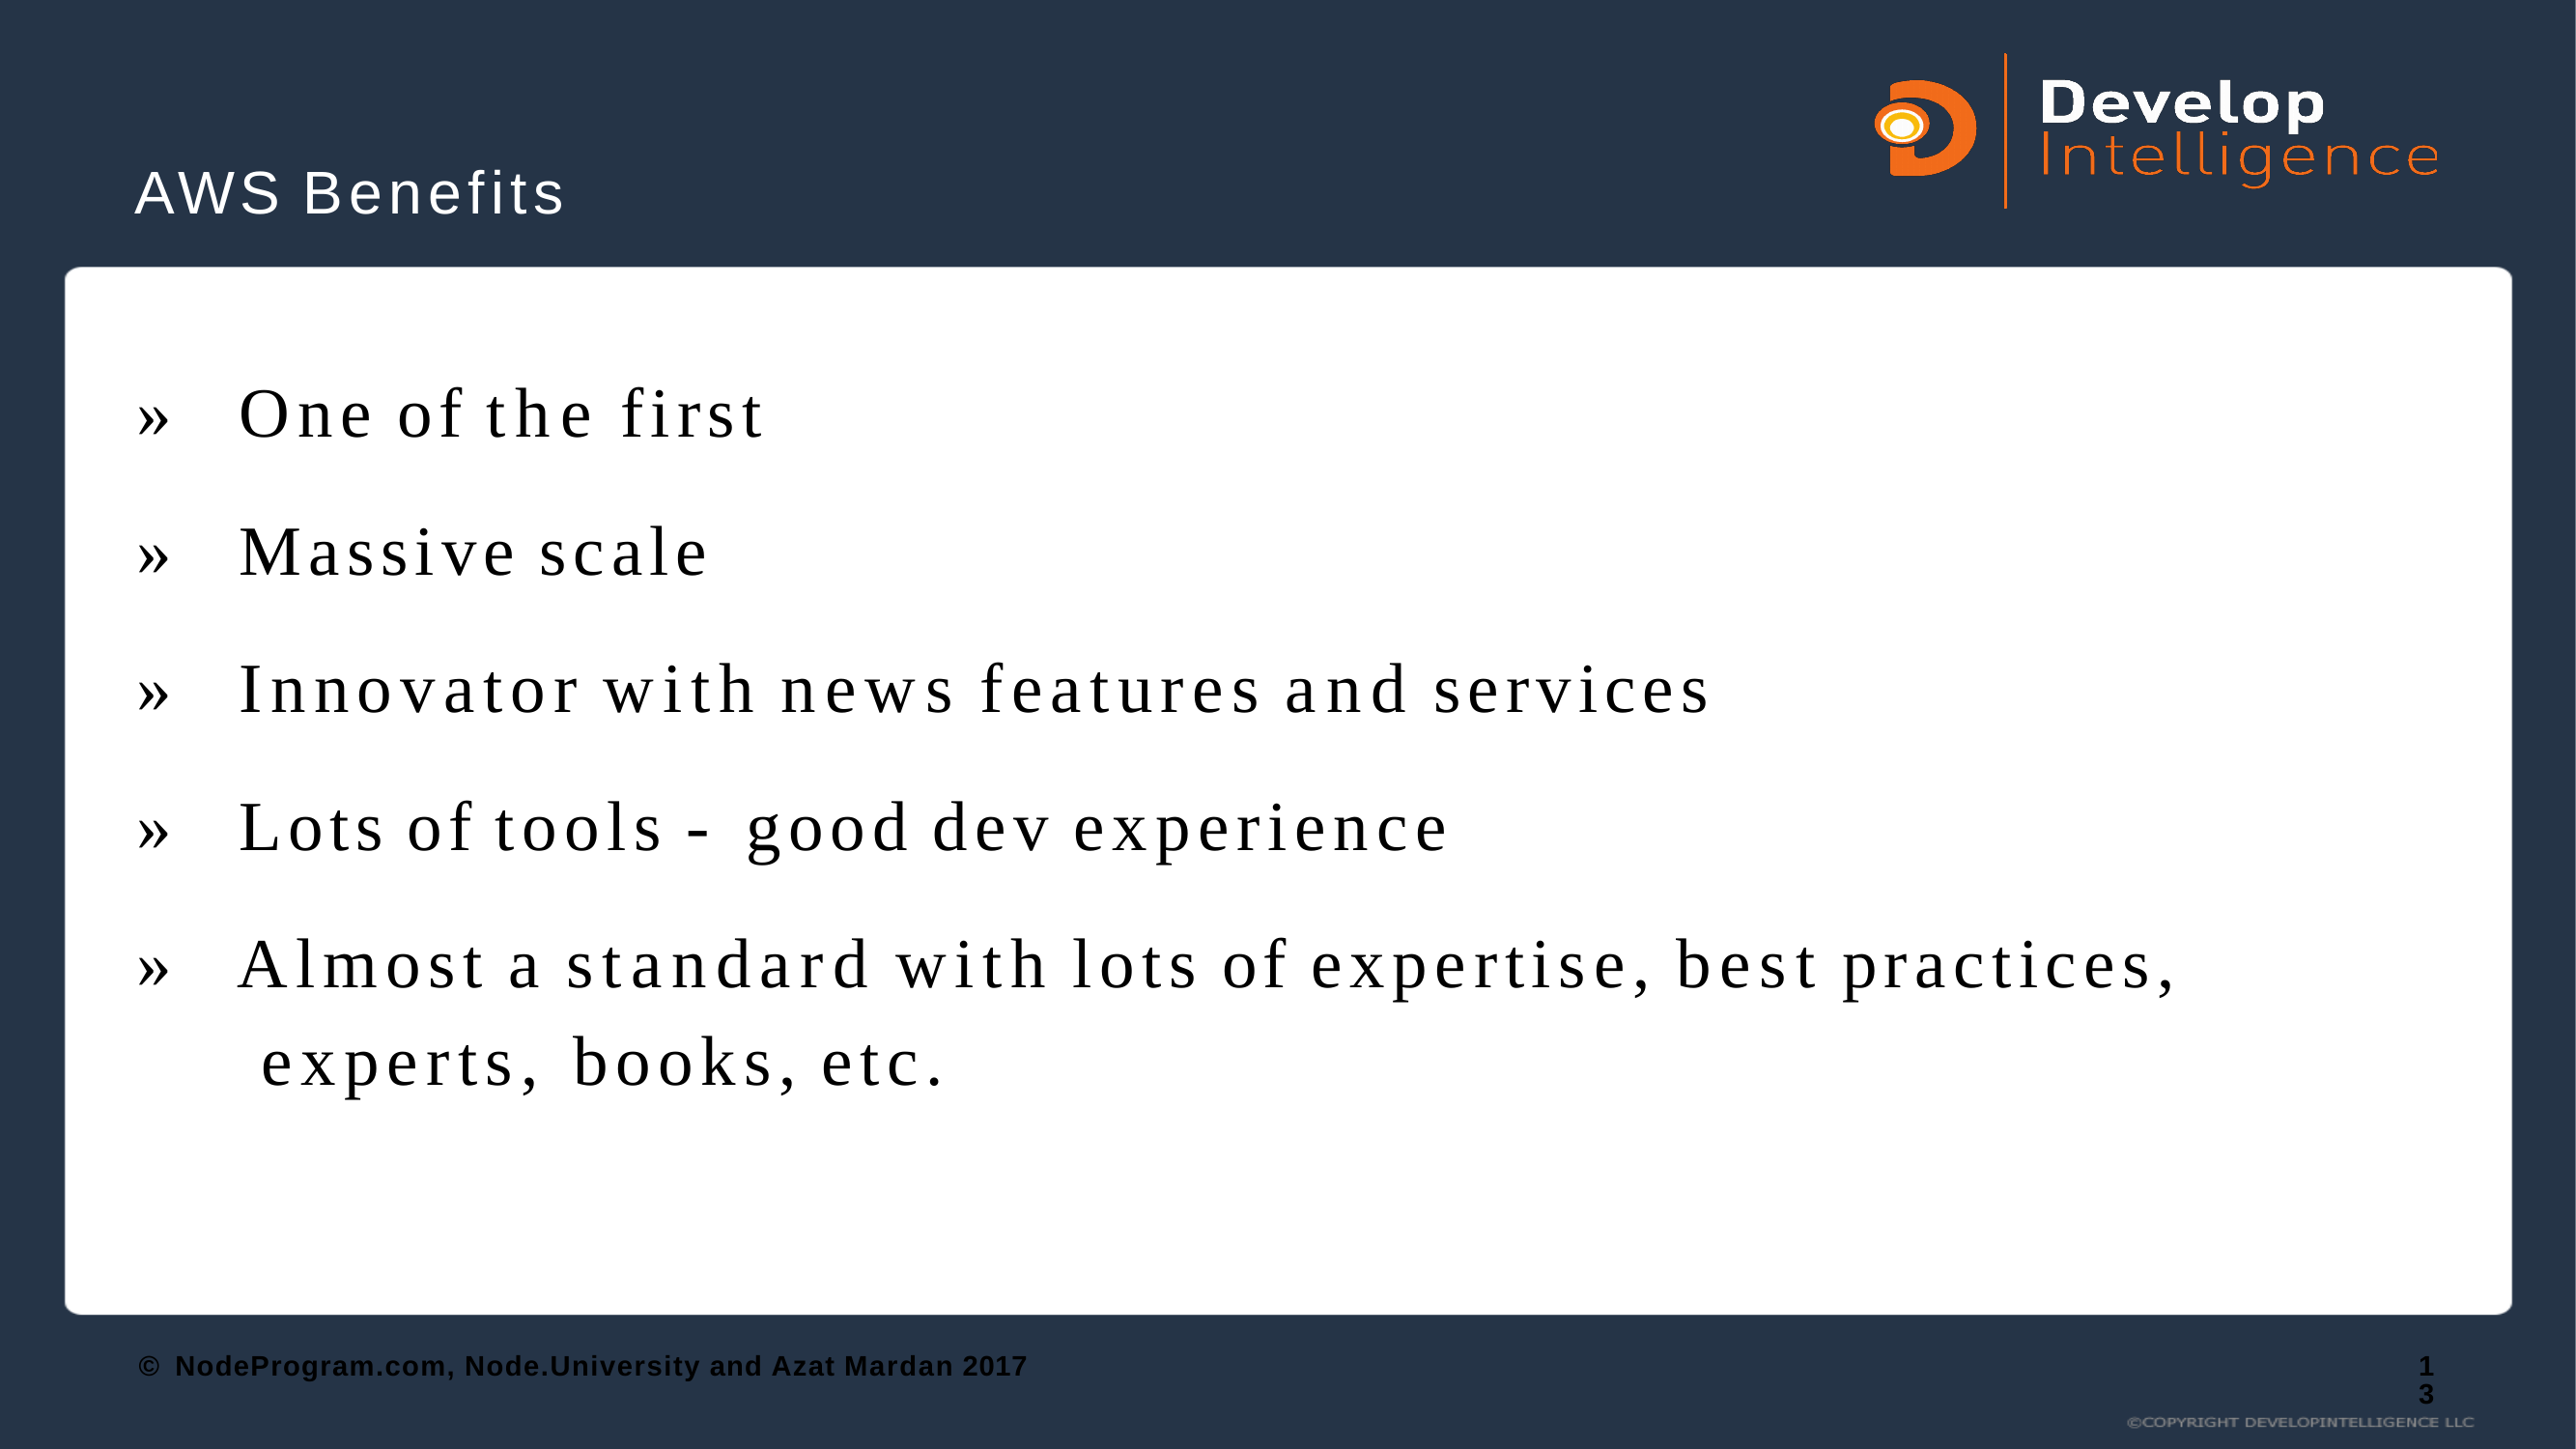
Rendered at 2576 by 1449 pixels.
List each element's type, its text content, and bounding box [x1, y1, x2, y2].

text_box » One of the first » Massive scale » Innovator with news features and services » Lots of tools - good dev experience » Almost a standard with lots of expertise, best practices, experts, books, etc. [134, 364, 2191, 1099]
picture [0, 0, 2576, 1449]
slide_number 13 [2383, 1347, 2442, 1449]
title AWS Benefits [132, 67, 1060, 312]
footer © NodeProgram.com, Node.University and Azat Mardan 2017 [136, 1347, 1034, 1449]
